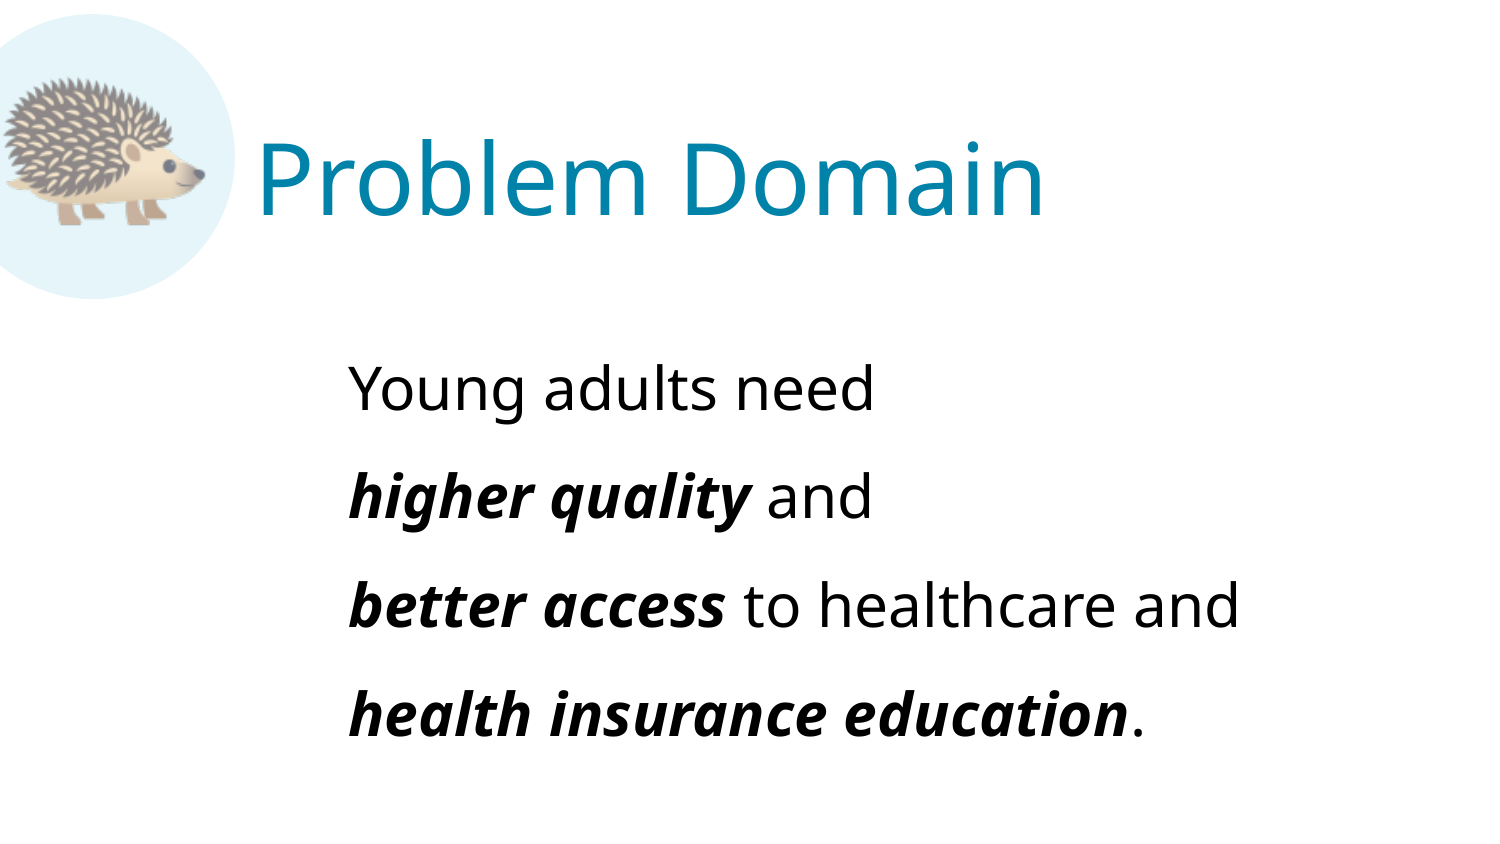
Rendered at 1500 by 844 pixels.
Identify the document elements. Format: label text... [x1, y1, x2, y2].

text_box Young adults need higher quality and better access to healthcare and health insurance education. [333, 298, 1284, 715]
picture [0, 17, 212, 232]
title Problem Domain [254, 121, 1126, 245]
